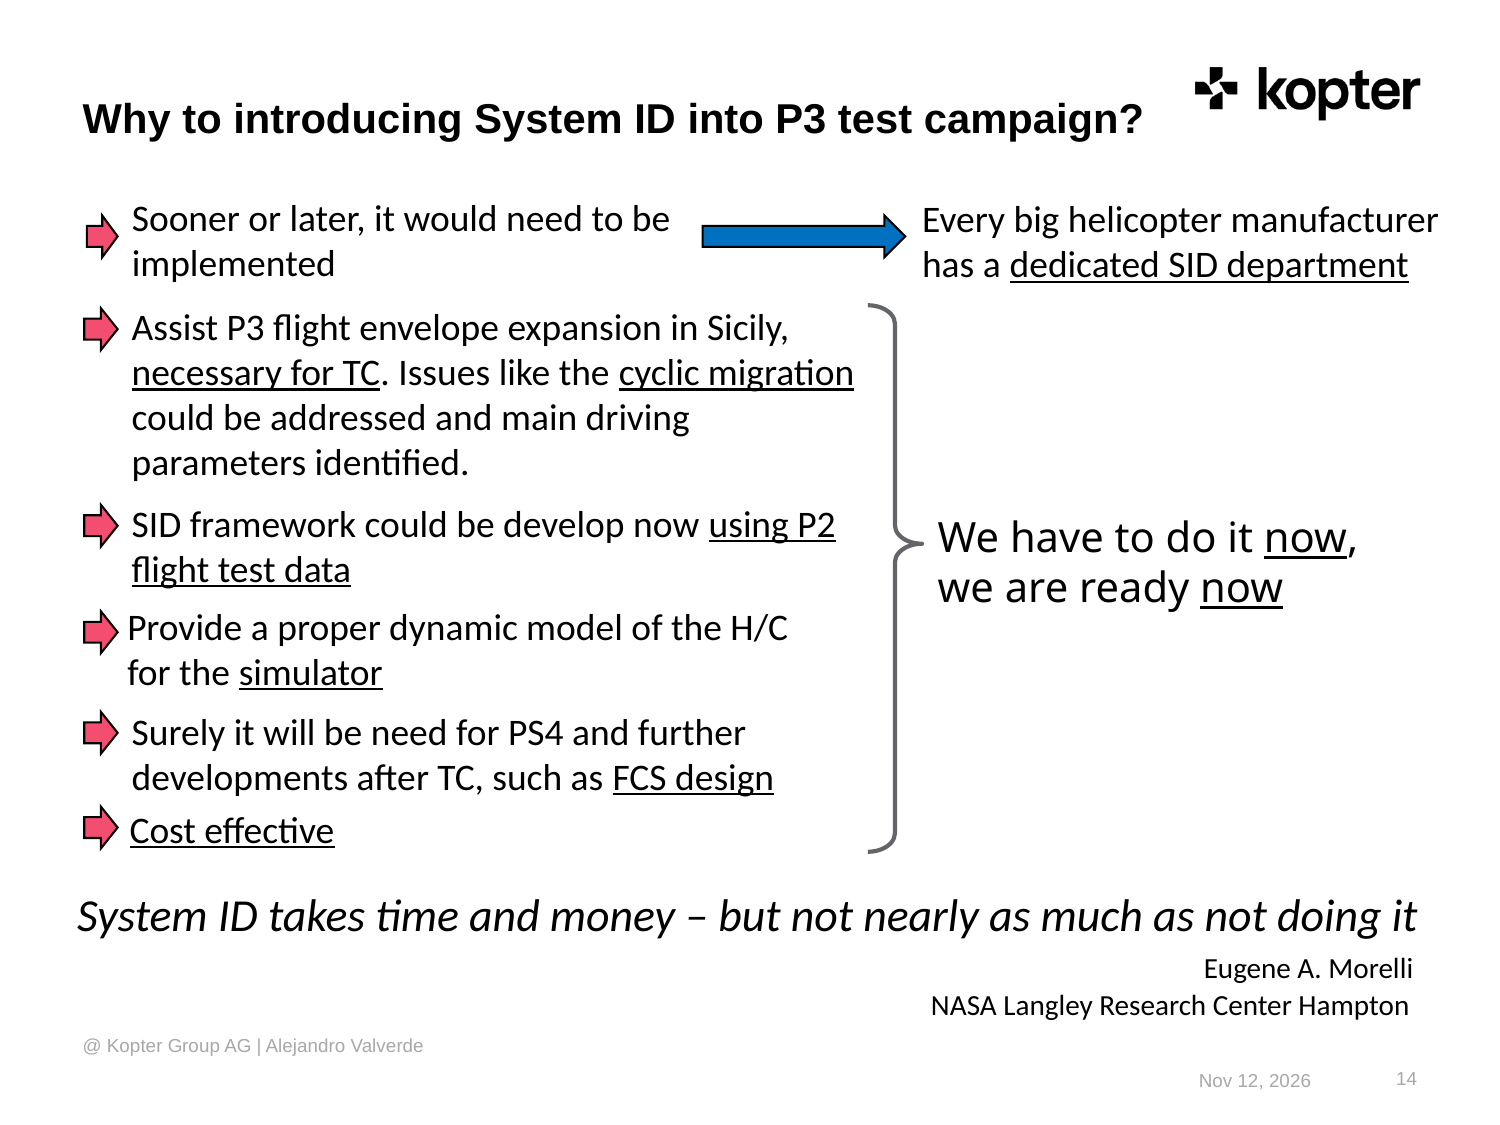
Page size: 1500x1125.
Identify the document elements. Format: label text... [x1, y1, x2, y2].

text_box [84, 602, 864, 702]
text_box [84, 707, 868, 796]
text_box [867, 304, 923, 853]
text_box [84, 499, 868, 598]
title Why to introducing System ID into P3 test campaign? [82, 64, 1153, 142]
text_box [86, 194, 1436, 297]
picture [1194, 66, 1421, 121]
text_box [84, 303, 868, 484]
text_box System ID takes time and money – but not nearly as much as not doing it Eugene A. Morelli NASA Langley Research Center Hampton [77, 886, 1418, 1125]
text_box We have to do it now, we are ready now [937, 510, 1080, 668]
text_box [84, 805, 866, 866]
